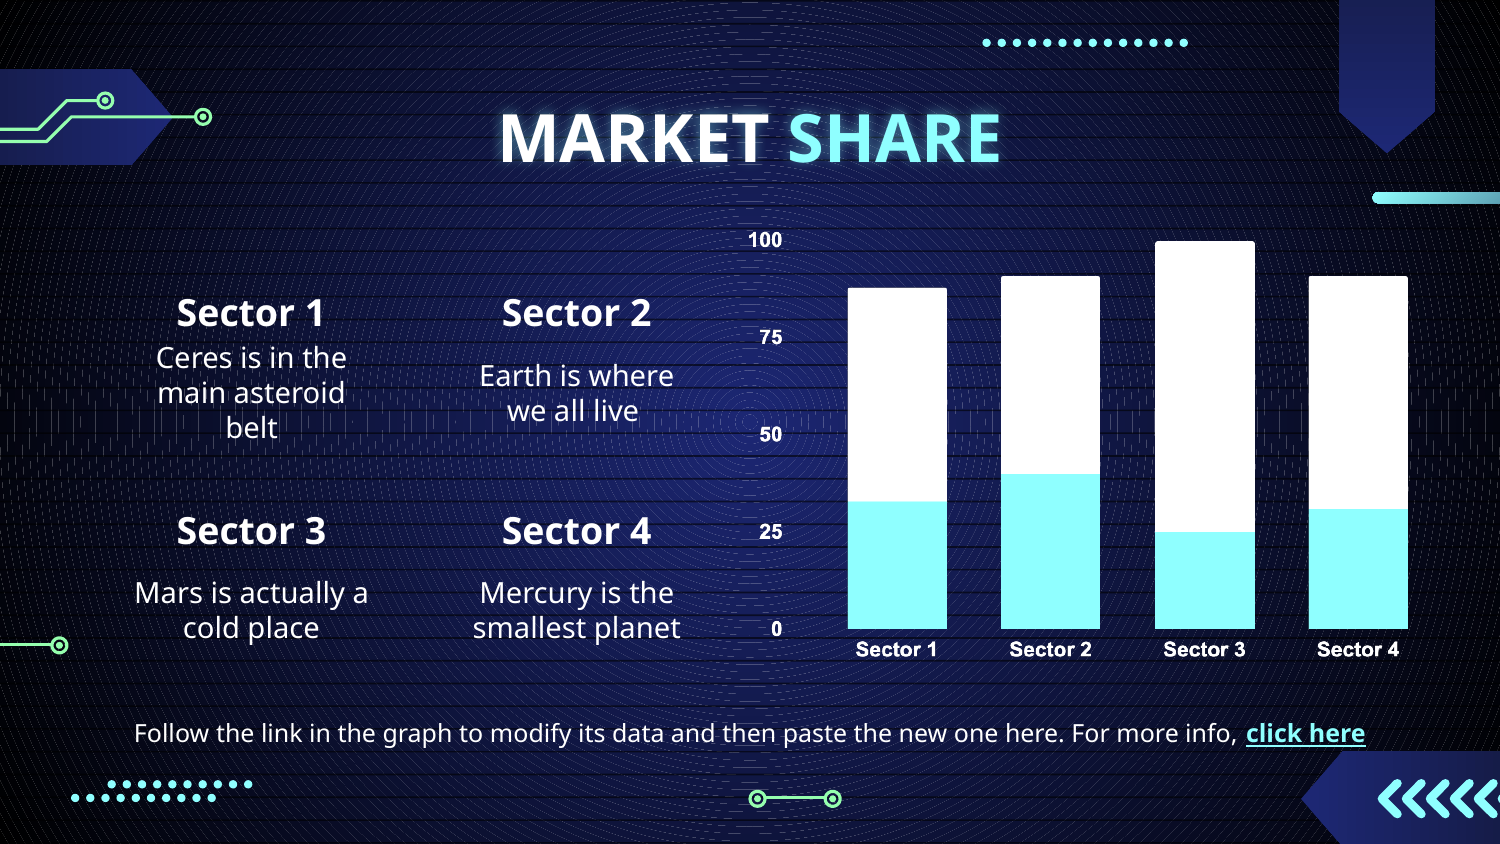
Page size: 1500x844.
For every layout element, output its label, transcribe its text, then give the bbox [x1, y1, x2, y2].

text_box Sector 2 [442, 278, 712, 345]
text_box [1372, 192, 1500, 204]
text_box Follow the link in the graph to modify its data and then paste the new one here. For more info, click here [116, 712, 1383, 758]
text_box Earth is where we all live [442, 354, 712, 430]
text_box Mercury is the smallest planet [442, 571, 712, 648]
title MARKET SHARE [116, 88, 1383, 183]
text_box Sector 4 [442, 496, 712, 562]
text_box Sector 3 [116, 496, 387, 562]
text_box Mars is actually a cold place [116, 571, 387, 648]
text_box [106, 91, 114, 110]
text_box Ceres is in the main asteroid belt [116, 354, 387, 430]
picture [723, 205, 1486, 685]
text_box Sector 1 [116, 278, 387, 345]
